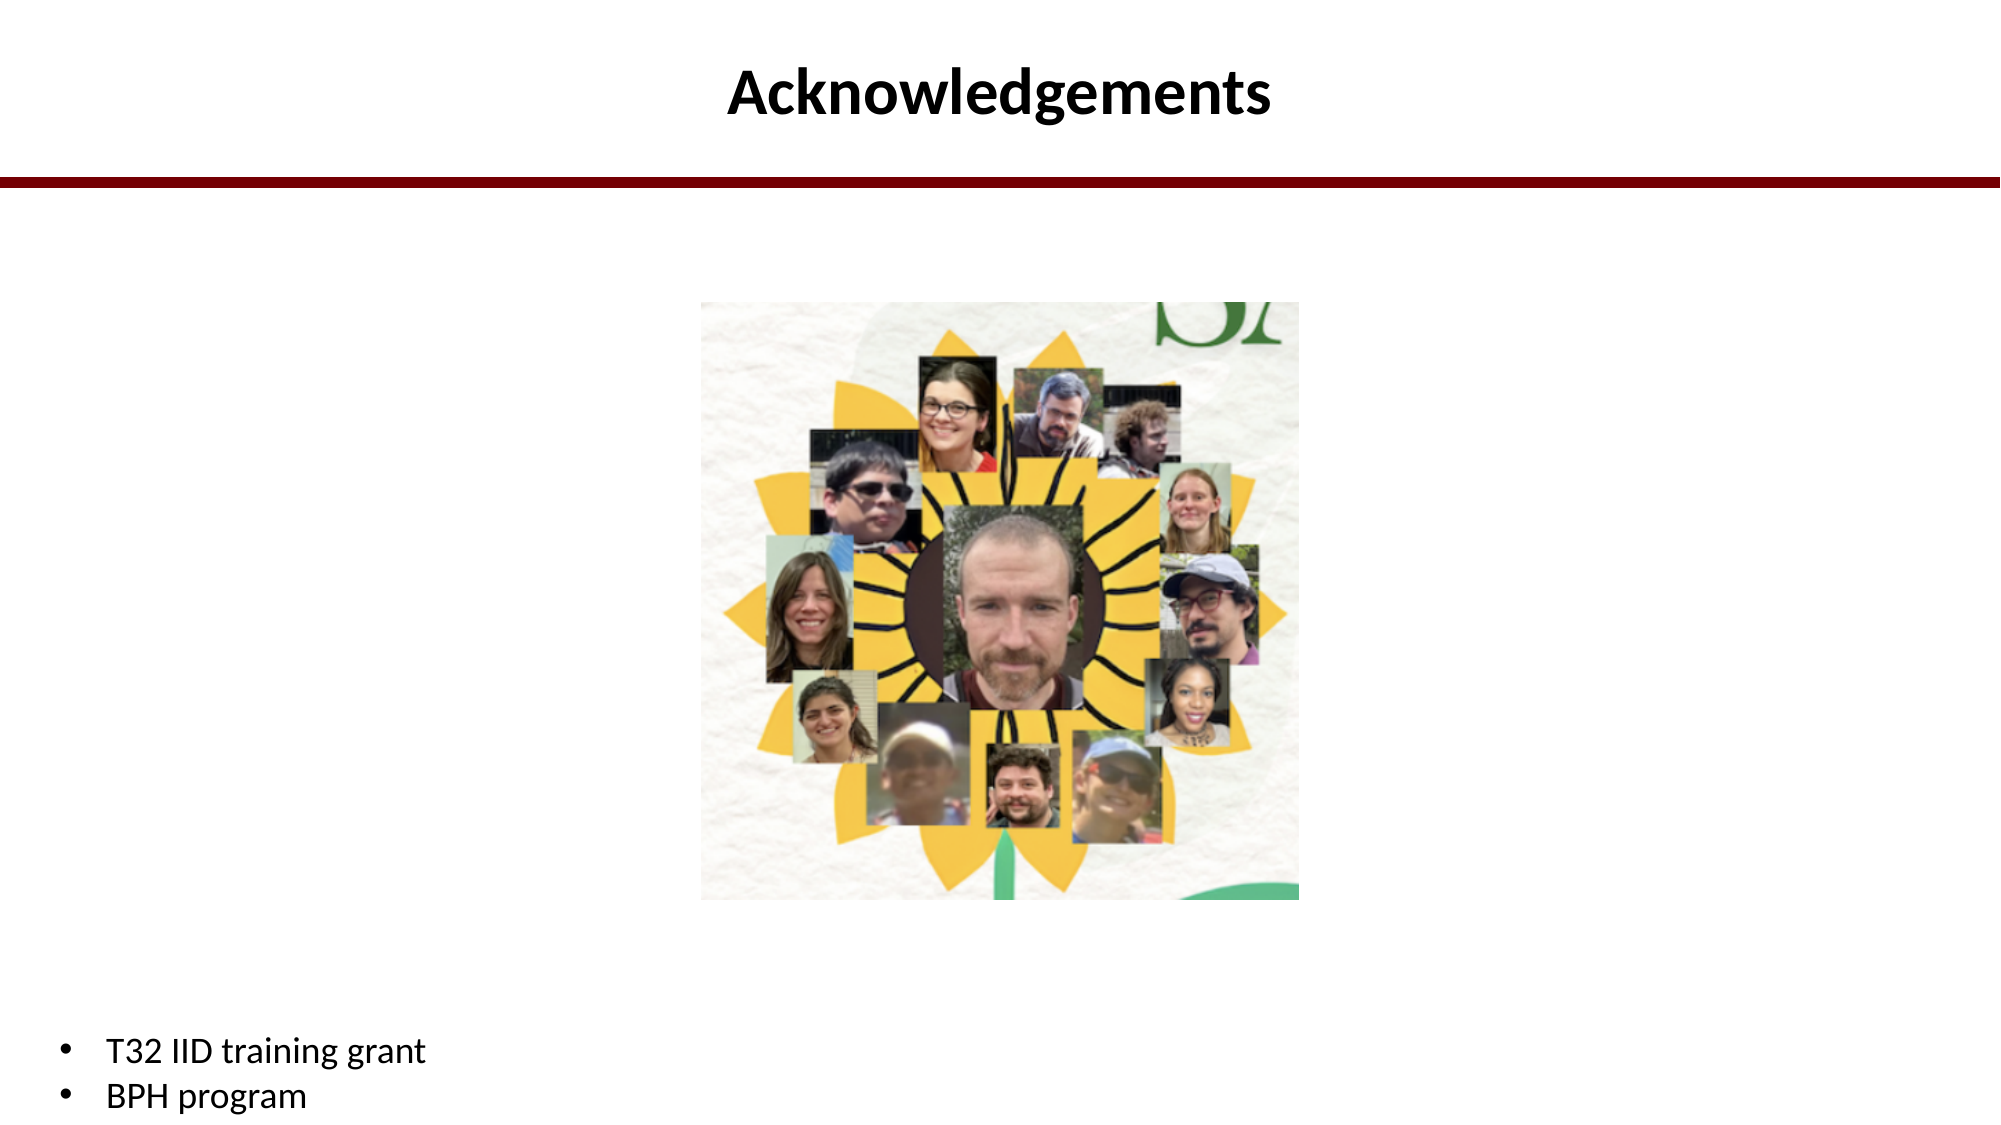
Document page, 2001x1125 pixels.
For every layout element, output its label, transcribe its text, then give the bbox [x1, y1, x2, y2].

picture [700, 301, 1299, 900]
title Acknowledgements [137, 16, 1863, 171]
text_box [0, 177, 2000, 188]
text_box T32 IID training grant BPH program [44, 1018, 702, 1124]
